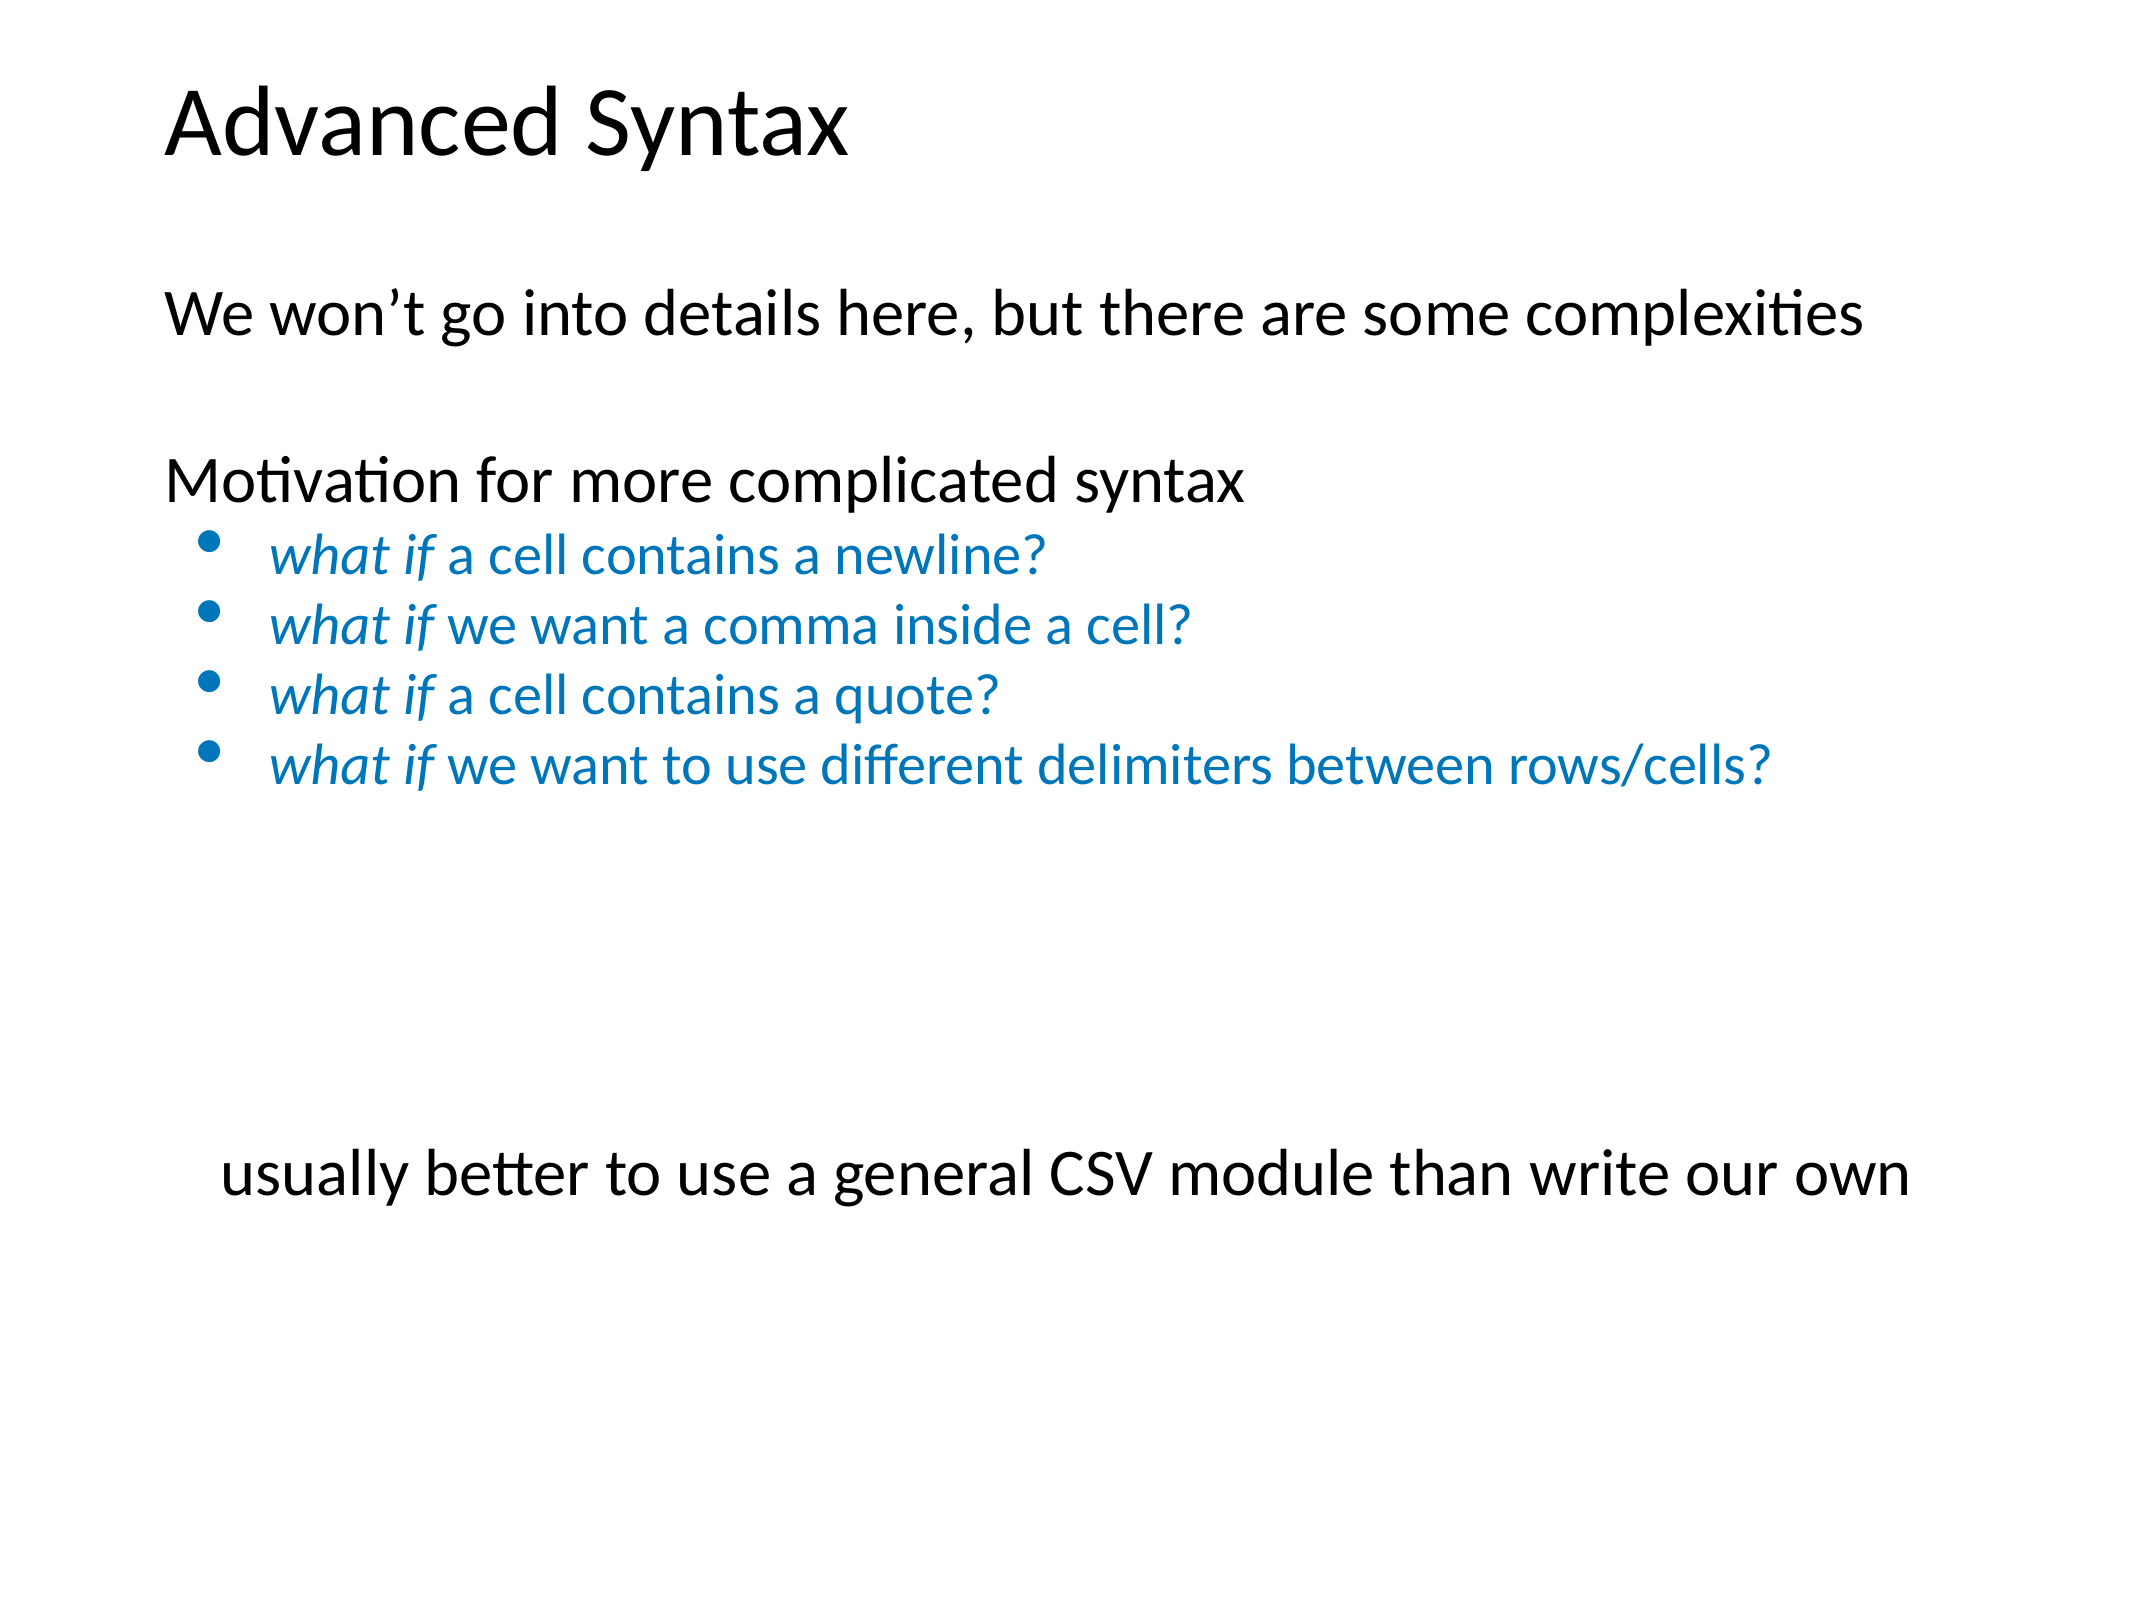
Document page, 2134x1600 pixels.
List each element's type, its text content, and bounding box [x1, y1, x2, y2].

title Advanced Syntax [155, 41, 1978, 191]
text_box usually better to use a general CSV module than write our own [212, 1120, 1921, 1217]
list We won’t go into details here, but there are some complexities Motivation for more complicated syntax what if a cell contains a newline? what if we want a comma inside a cell? what if a cell contains a quote? what if we want to use different delimiters between rows/cells? [155, 259, 1978, 1457]
